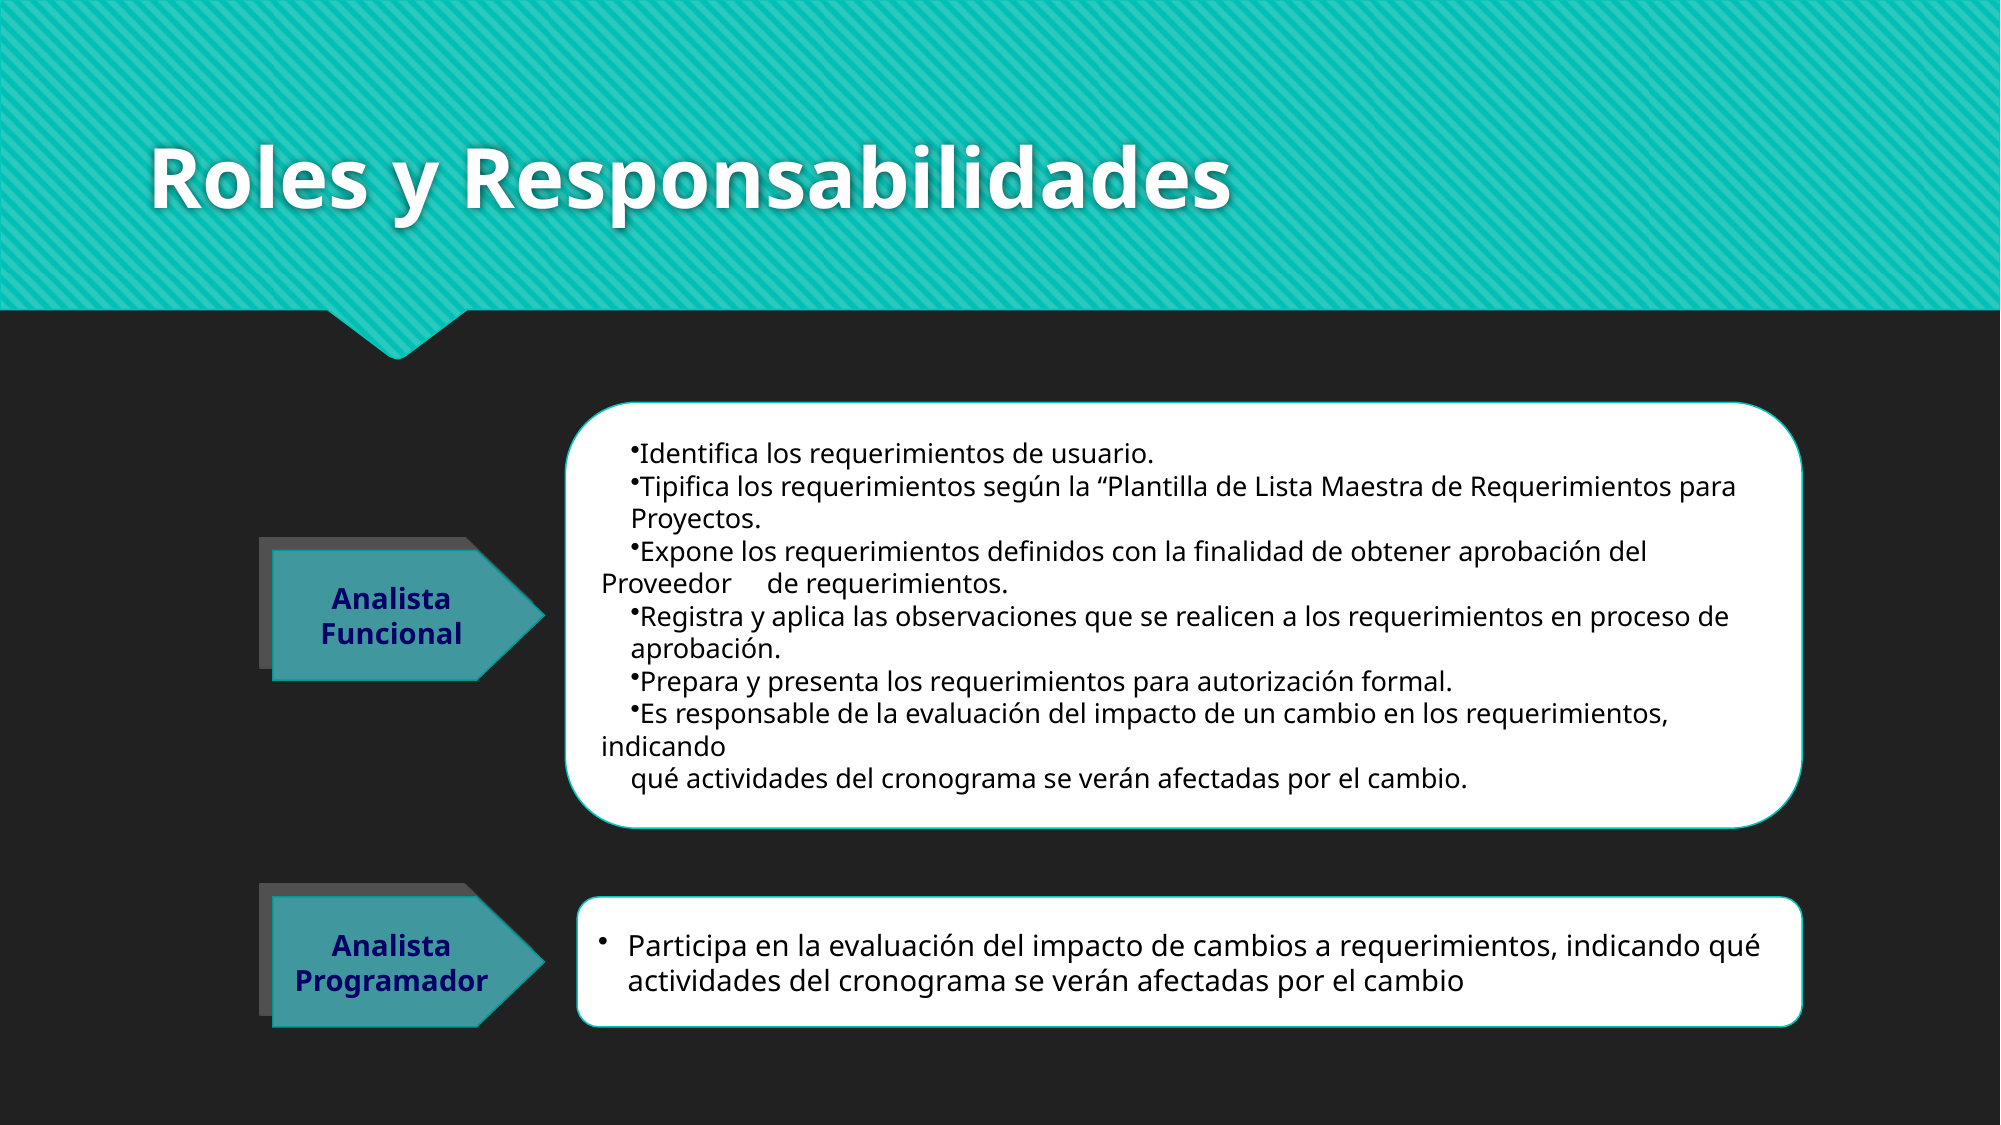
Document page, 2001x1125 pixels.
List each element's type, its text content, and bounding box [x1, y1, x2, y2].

text_box Analista Programador [272, 896, 545, 1027]
text_box Analista Funcional [272, 550, 545, 681]
text_box Participa en la evaluación del impacto de cambios a requerimientos, indicando qué actividades del cronograma se verán afectadas por el cambio [577, 896, 1803, 1027]
title Roles y Responsabilidades [132, 73, 1868, 233]
text_box Identifica los requerimientos de usuario. Tipifica los requerimientos según la “Plantilla de Lista Maestra de Requerimientos para Proyectos. Expone los requerimientos definidos con la finalidad de obtener aprobación del Proveedor de requerimientos. Registra y aplica las observaciones que se realicen a los requerimientos en proceso de aprobación. Prepara y presenta los requerimientos para autorización formal. Es responsable de la evaluación del impacto de un cambio en los requerimientos, indicando qué actividades del cronograma se verán afectadas por el cambio. [565, 402, 1803, 829]
